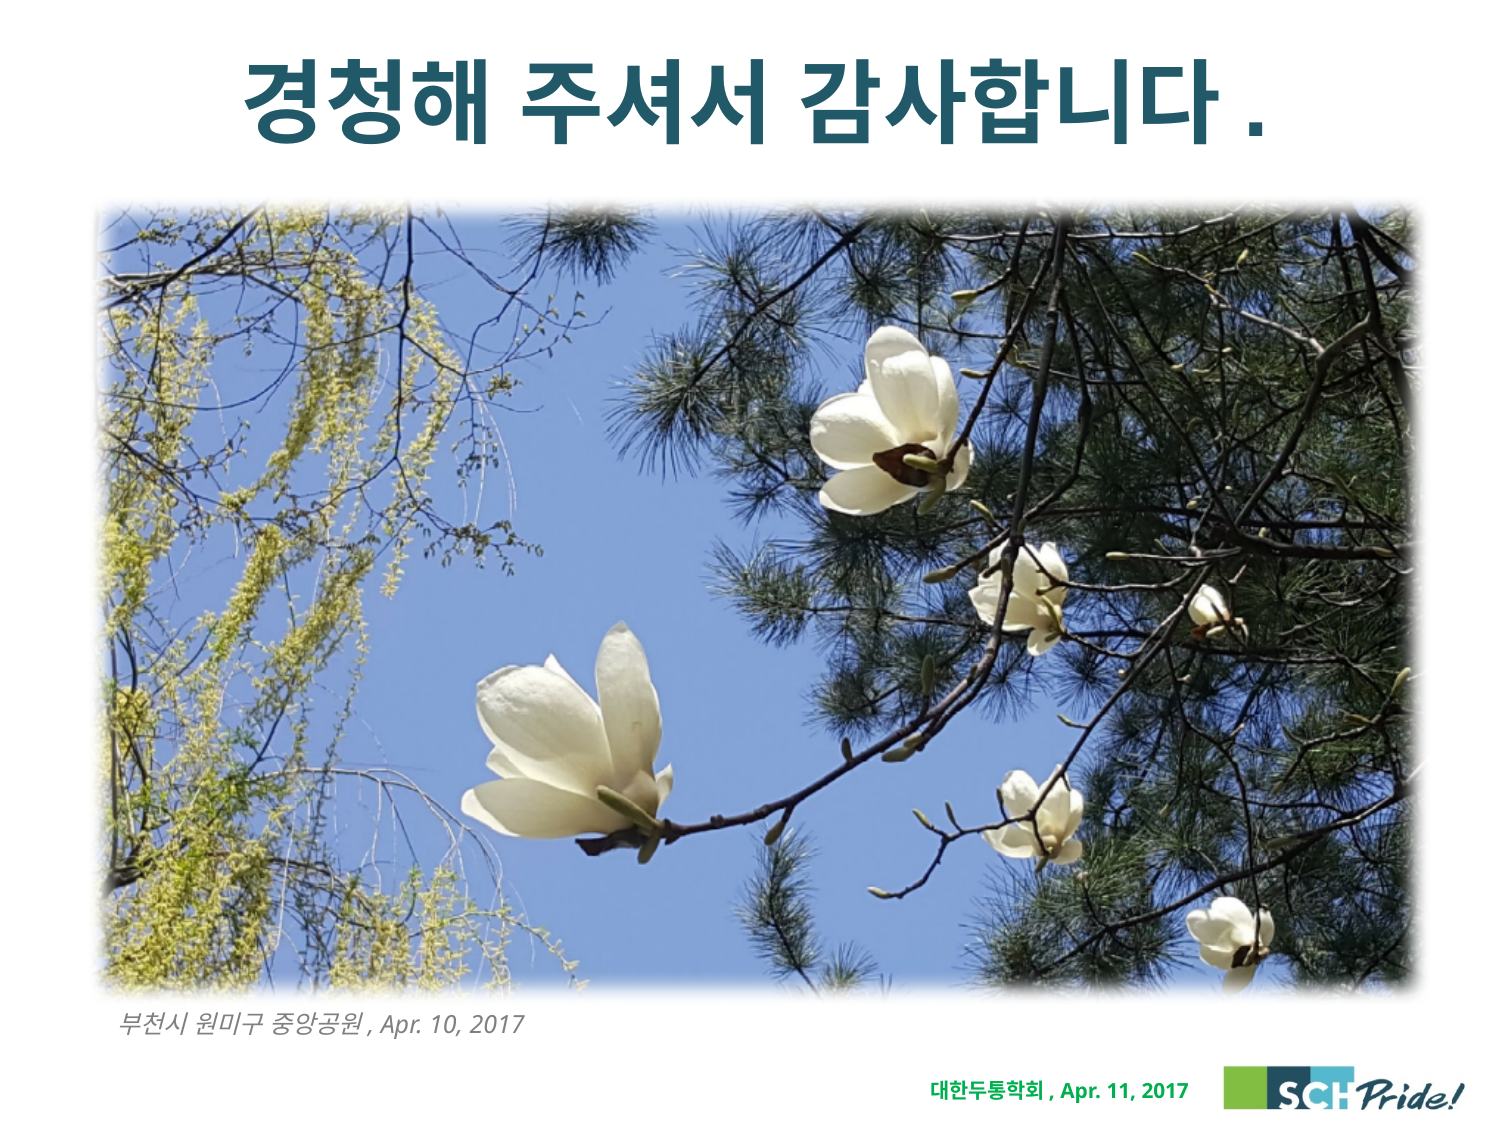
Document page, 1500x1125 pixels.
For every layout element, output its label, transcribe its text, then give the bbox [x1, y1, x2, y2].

text_box 경청해 주셔서 감사합니다. [135, 37, 1375, 163]
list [89, 196, 1430, 1006]
text_box 부천시 원미구 중앙공원, Apr. 10, 2017 [103, 1013, 540, 1046]
picture [1222, 1064, 1465, 1110]
